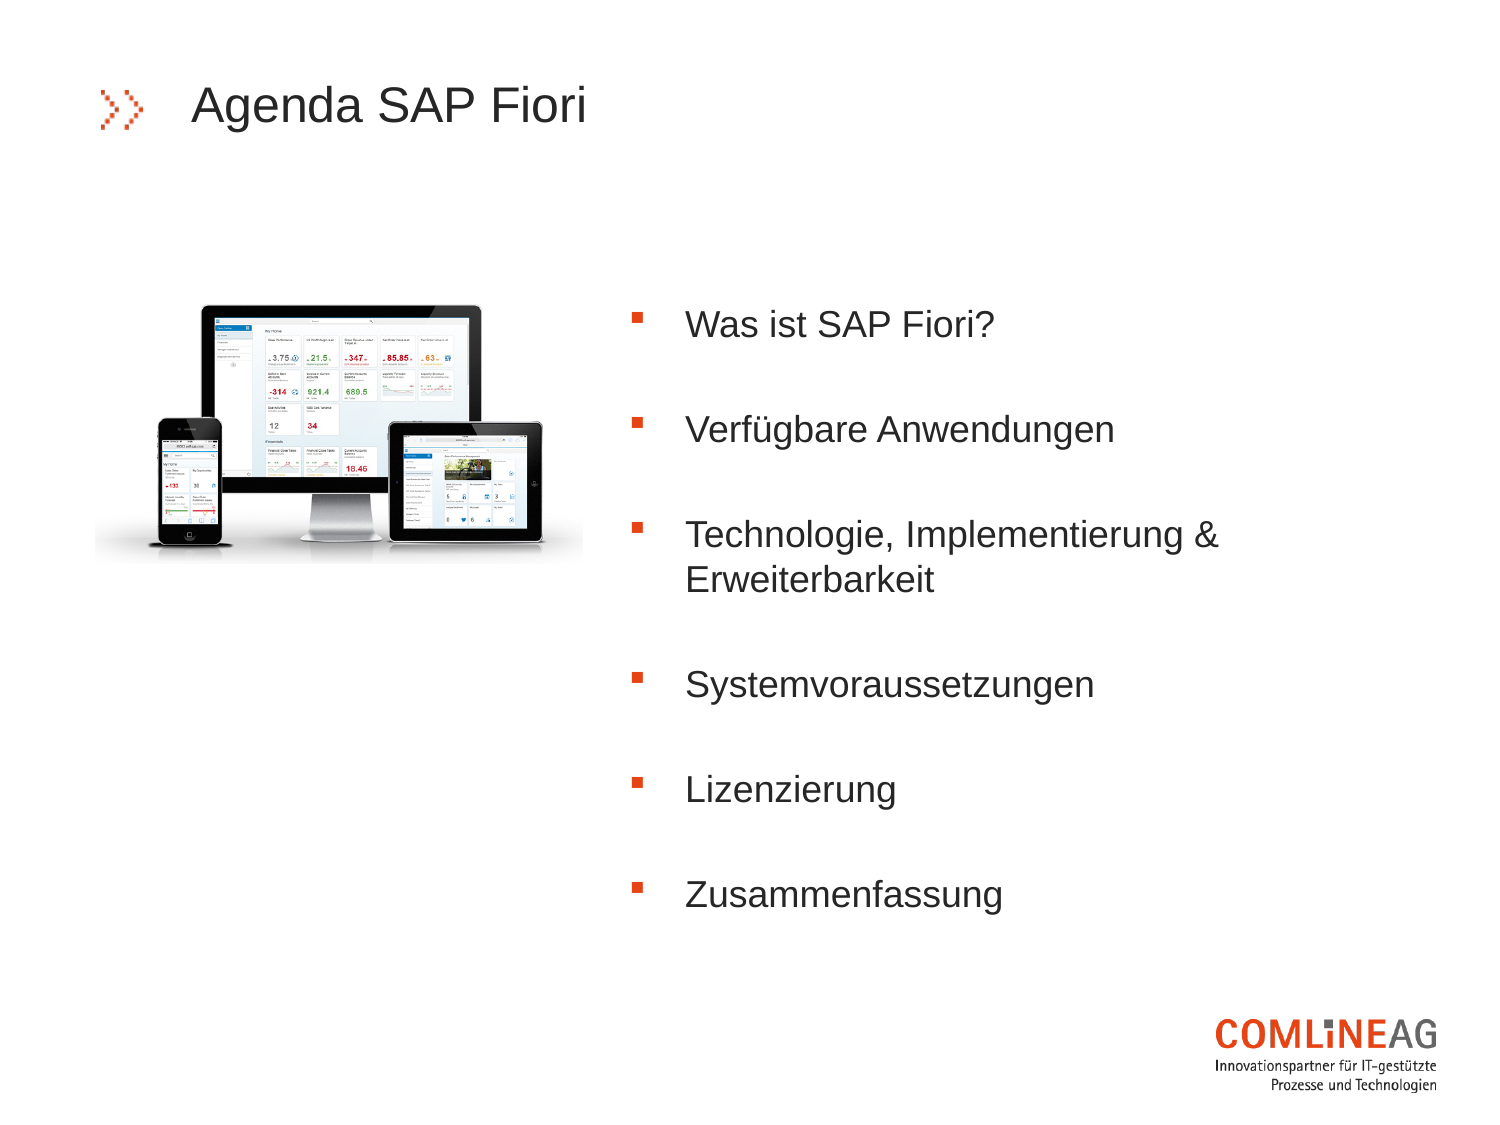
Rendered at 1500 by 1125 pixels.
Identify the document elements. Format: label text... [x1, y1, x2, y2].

picture [1216, 1019, 1436, 1093]
list Was ist SAP Fiori? Verfügbare Anwendungen Technologie, Implementierung & Erweiterbarkeit Systemvoraussetzungen Lizenzierung Zusammenfassung [614, 292, 1427, 928]
title Agenda SAP Fiori [176, 58, 1442, 148]
picture [94, 232, 583, 634]
picture [101, 90, 143, 130]
